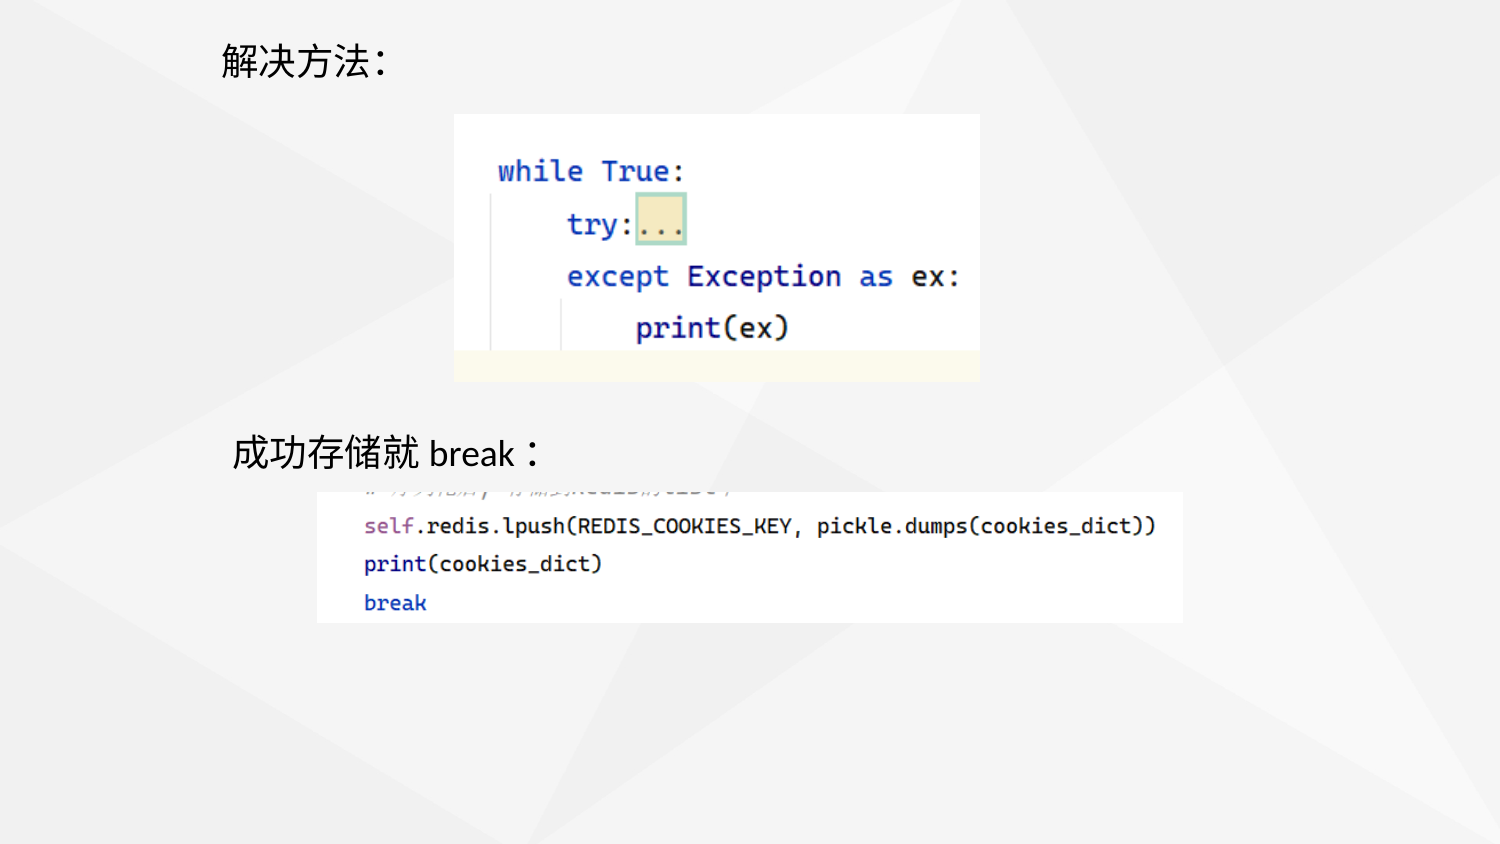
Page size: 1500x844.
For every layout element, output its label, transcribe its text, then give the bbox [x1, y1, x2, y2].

picture [0, 0, 1500, 844]
text_box 成功存储就break： [217, 421, 880, 482]
text_box 解决方法： [206, 30, 491, 90]
